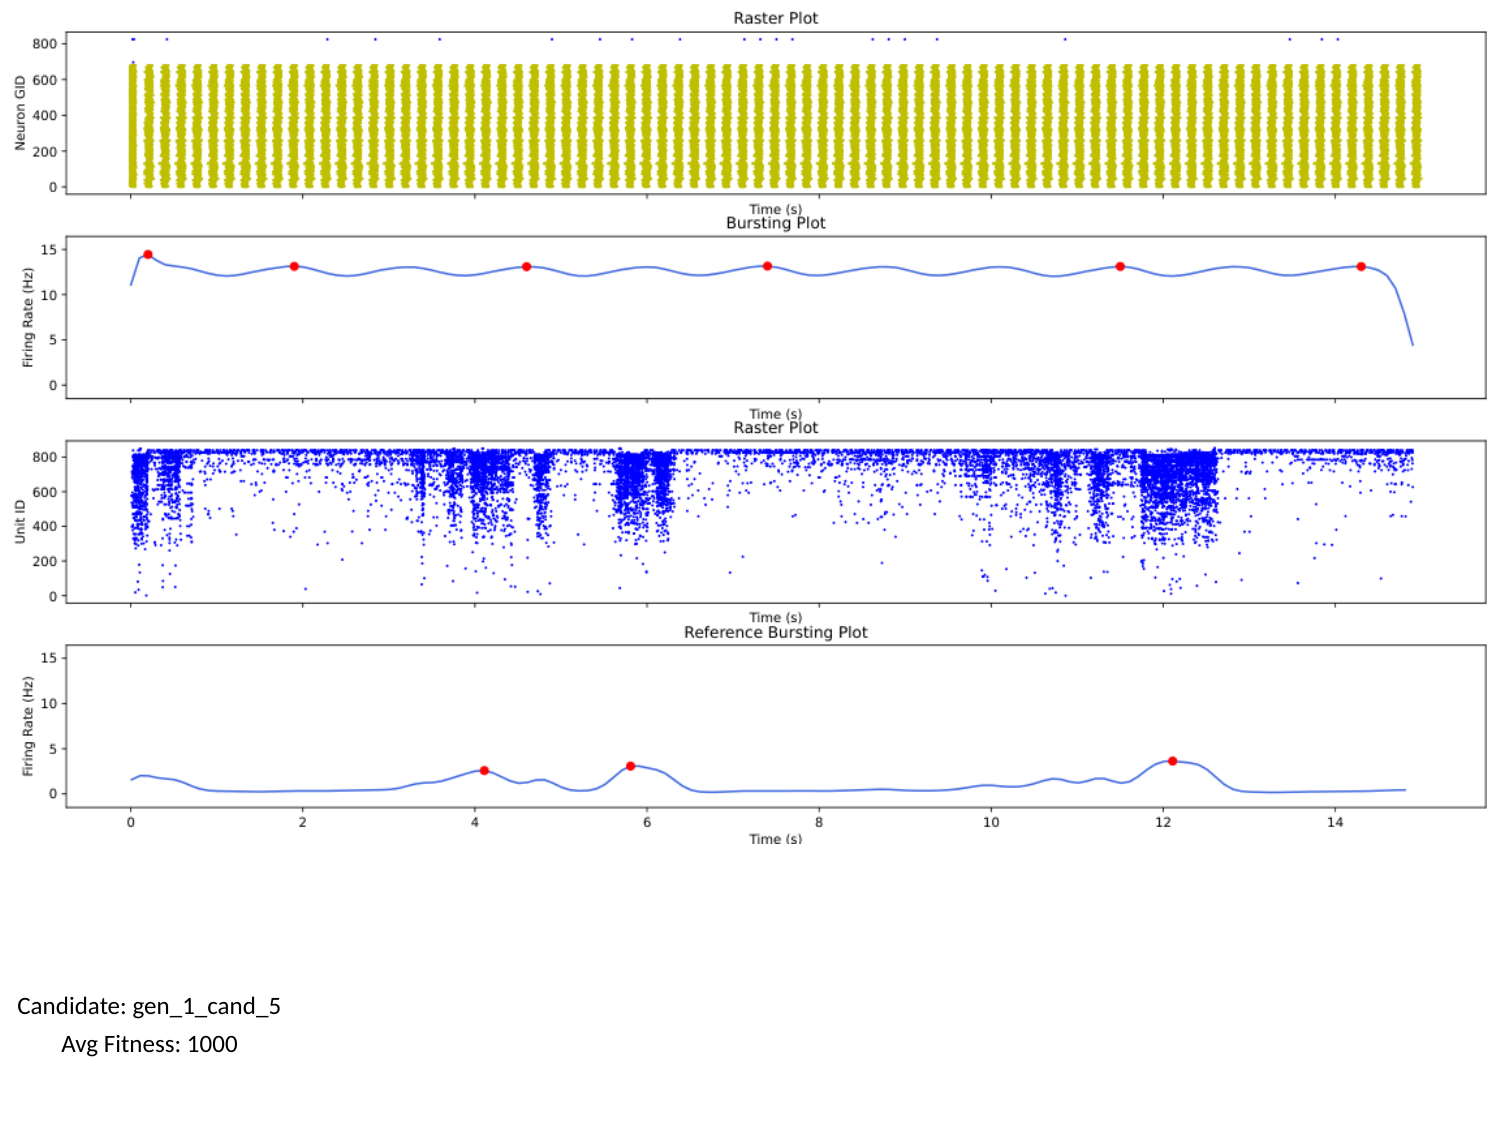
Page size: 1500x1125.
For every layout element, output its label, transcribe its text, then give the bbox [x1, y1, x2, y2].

picture [0, 0, 1500, 844]
text_box Candidate: gen_1_cand_5 [2, 937, 298, 1028]
text_box Avg Fitness: 1000 [46, 975, 254, 1065]
